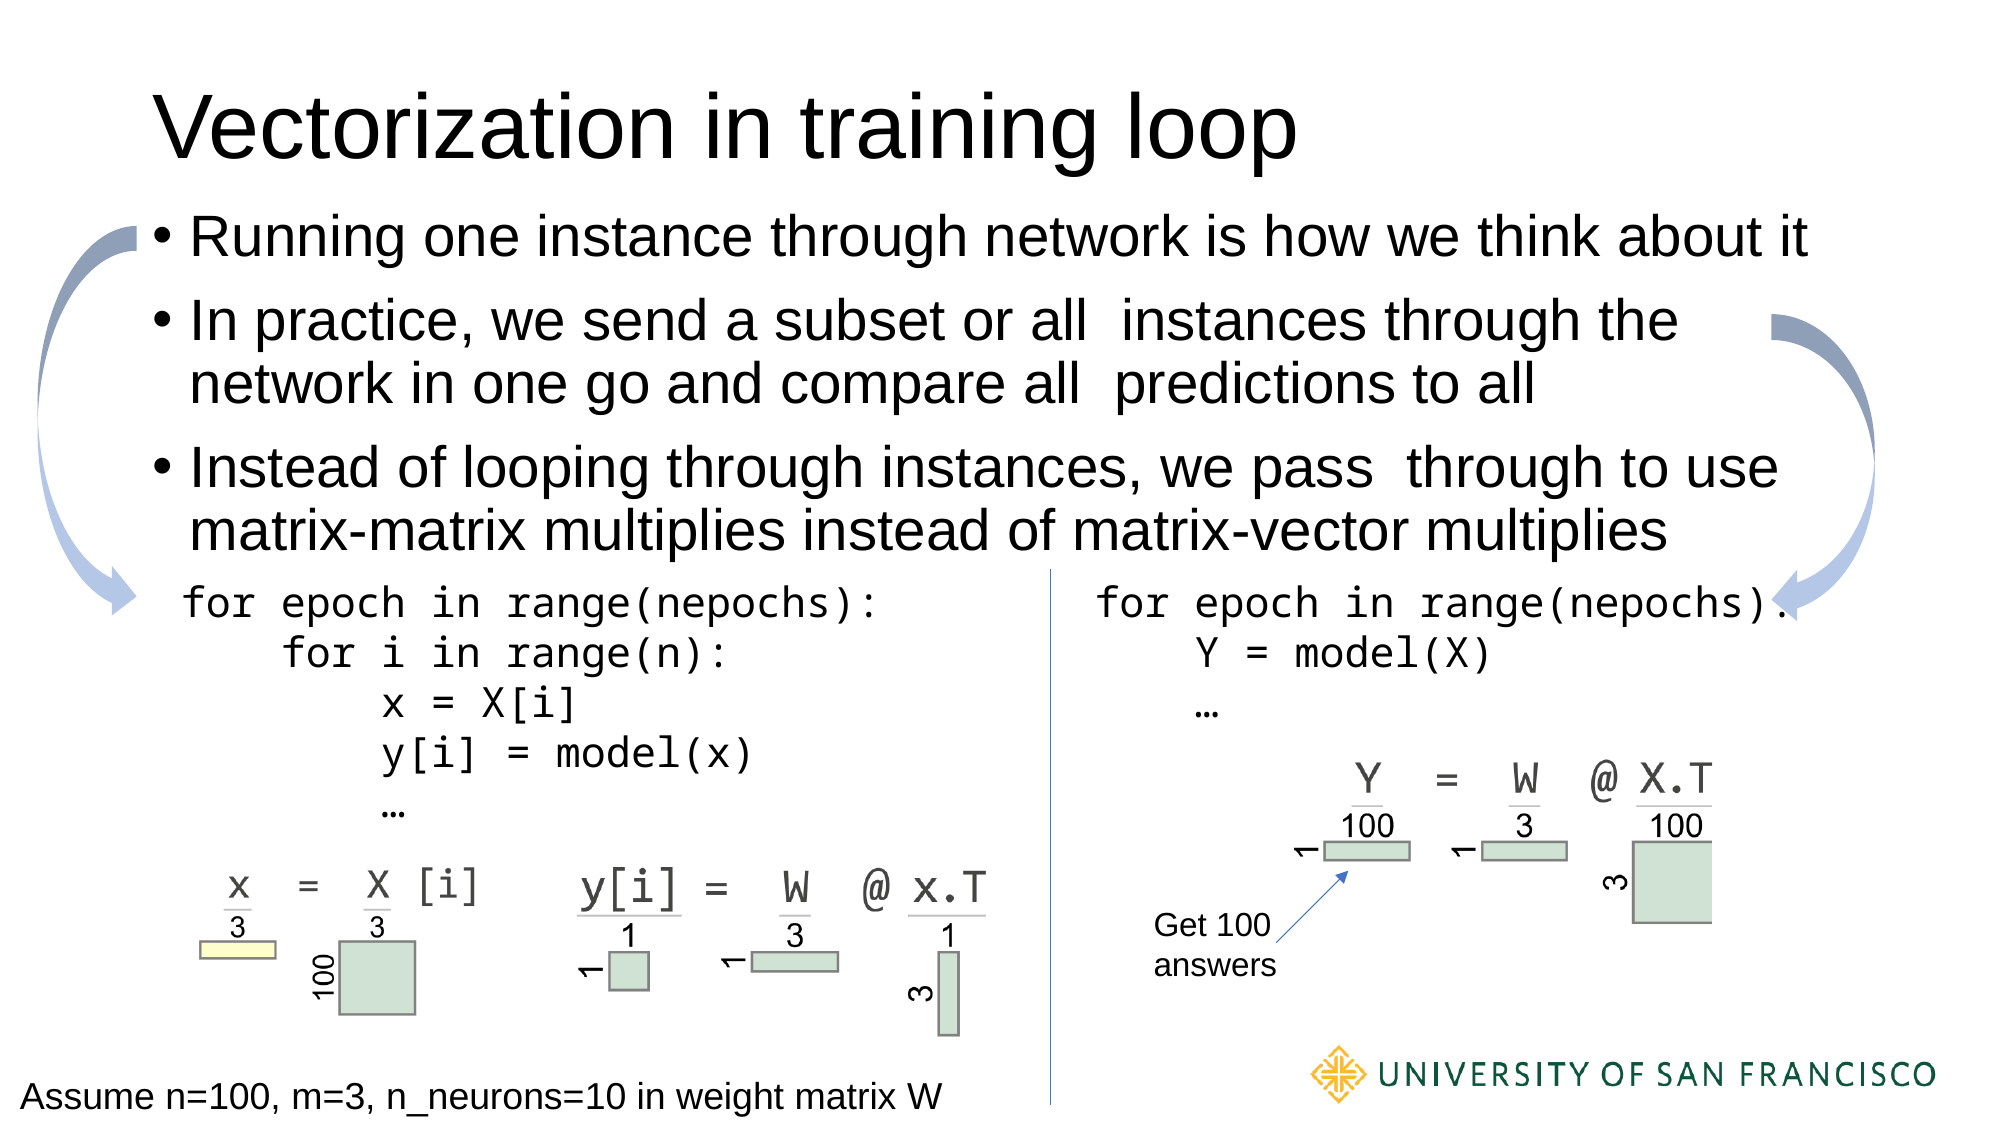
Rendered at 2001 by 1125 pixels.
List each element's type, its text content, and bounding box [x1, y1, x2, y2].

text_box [1276, 870, 1349, 943]
text_box [1769, 313, 1876, 624]
text_box Get 100 answers [1138, 896, 1293, 991]
picture [177, 867, 481, 1017]
title Vectorization in training loop [137, 59, 1863, 199]
picture [1294, 759, 1714, 927]
text_box [36, 224, 139, 618]
text_box Assume n=100, m=3, n_neurons=10 in weight matrix W [5, 1064, 958, 1125]
text_box for epoch in range(nepochs): for i in range(n): x = X[i] y[i] = model(x) … [166, 568, 896, 834]
text_box for epoch in range(nepochs): Y = model(X) … [1079, 568, 1810, 734]
picture [553, 867, 988, 1038]
